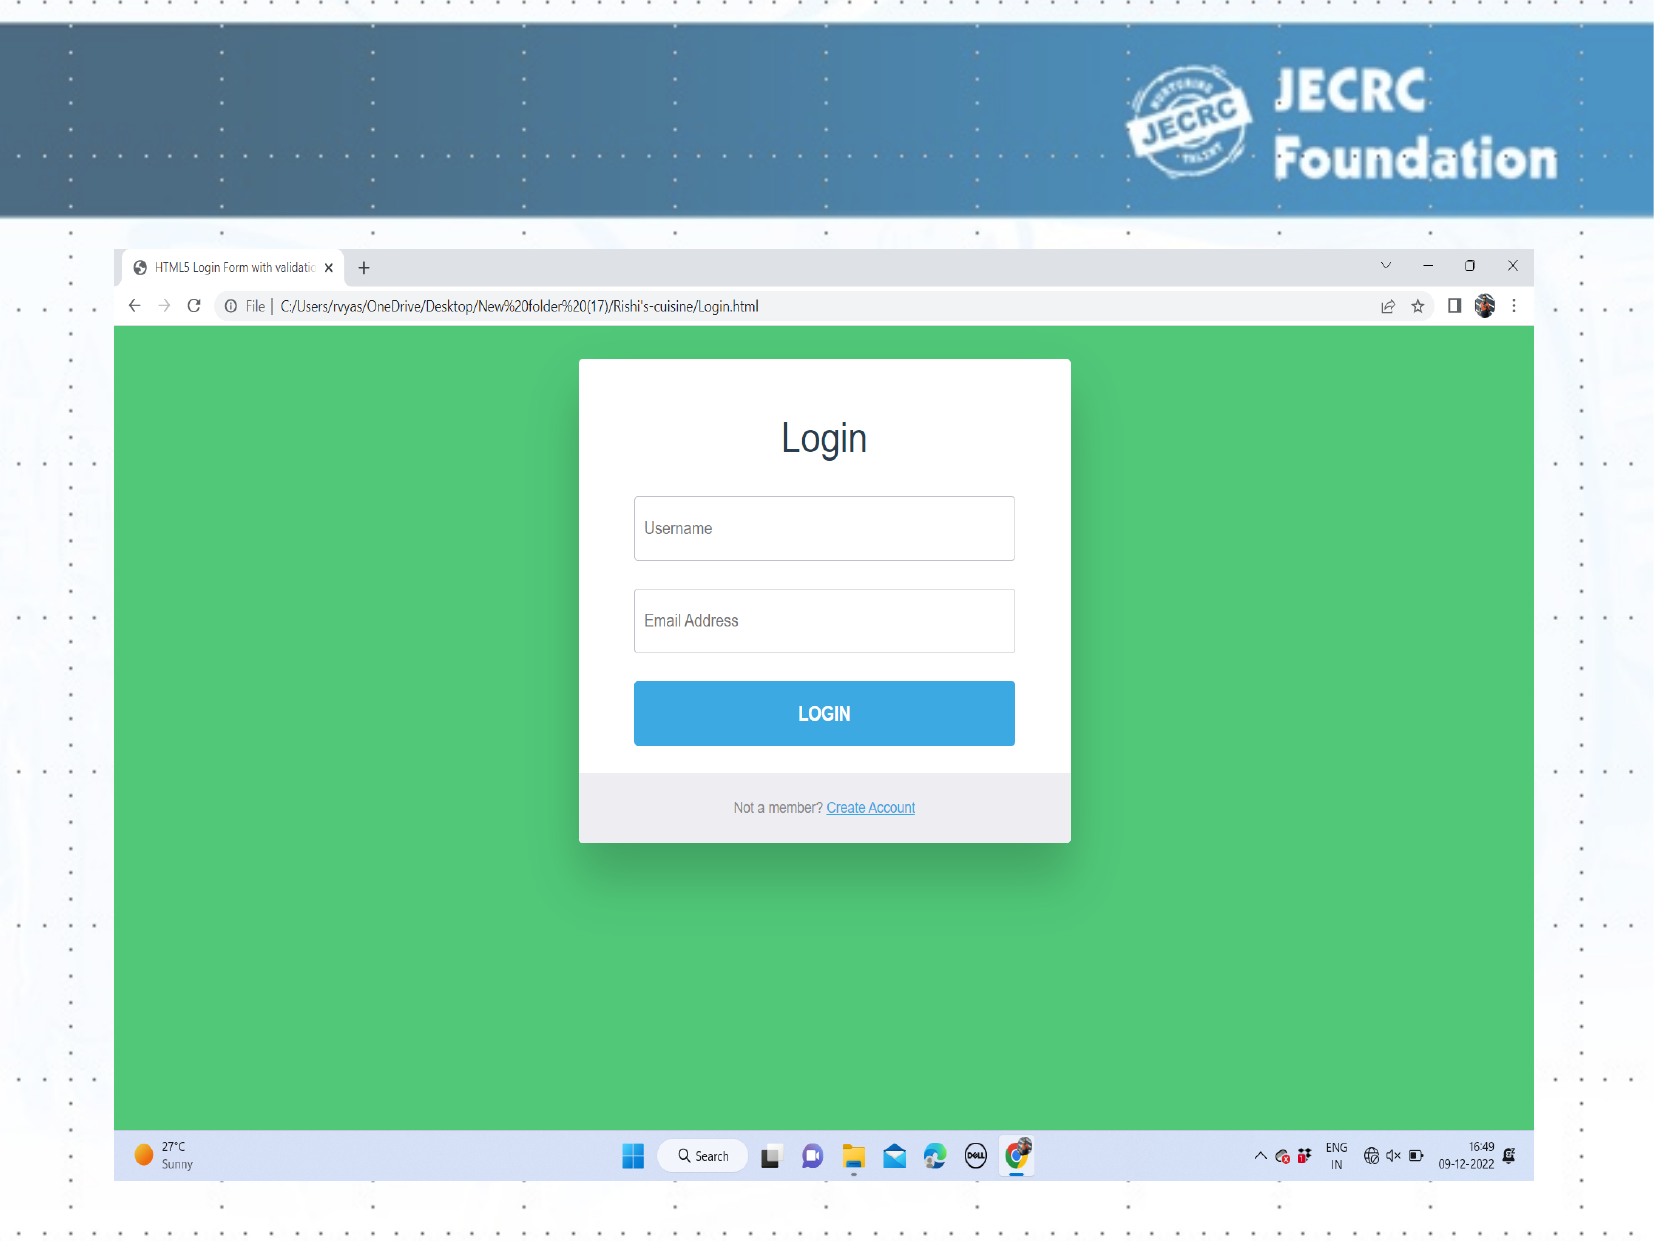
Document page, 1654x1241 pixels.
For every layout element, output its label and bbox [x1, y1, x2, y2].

picture [114, 249, 1534, 1181]
